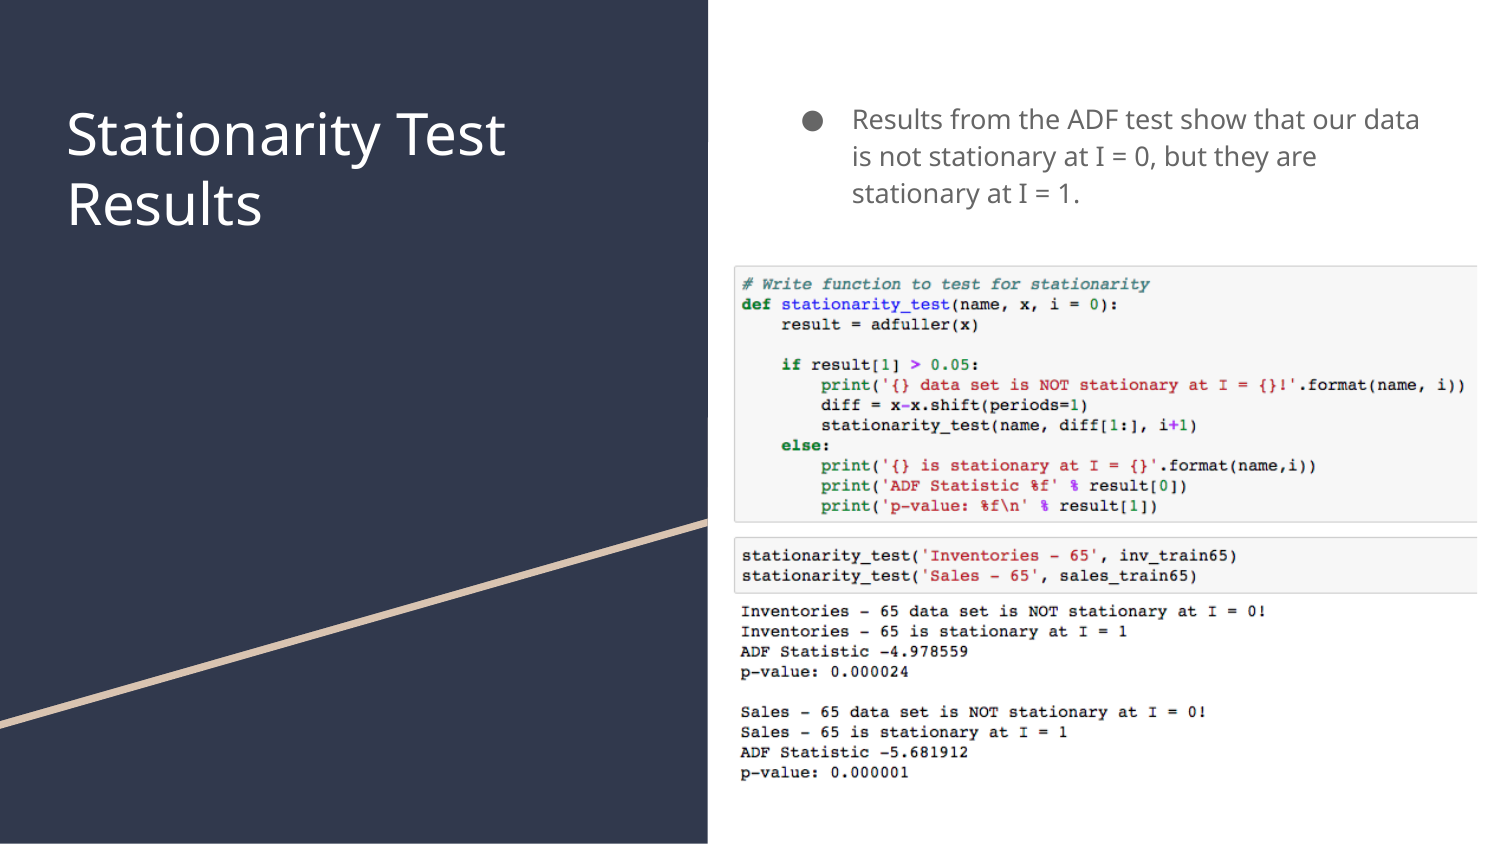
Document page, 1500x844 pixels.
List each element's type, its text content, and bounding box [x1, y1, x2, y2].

text_box [83, 360, 539, 652]
title Stationarity Test Results [51, 82, 660, 494]
list Results from the ADF test show that our data is not stationary at I = 0, but they are stationary at I = 1. [761, 82, 1446, 249]
picture [729, 250, 1478, 789]
